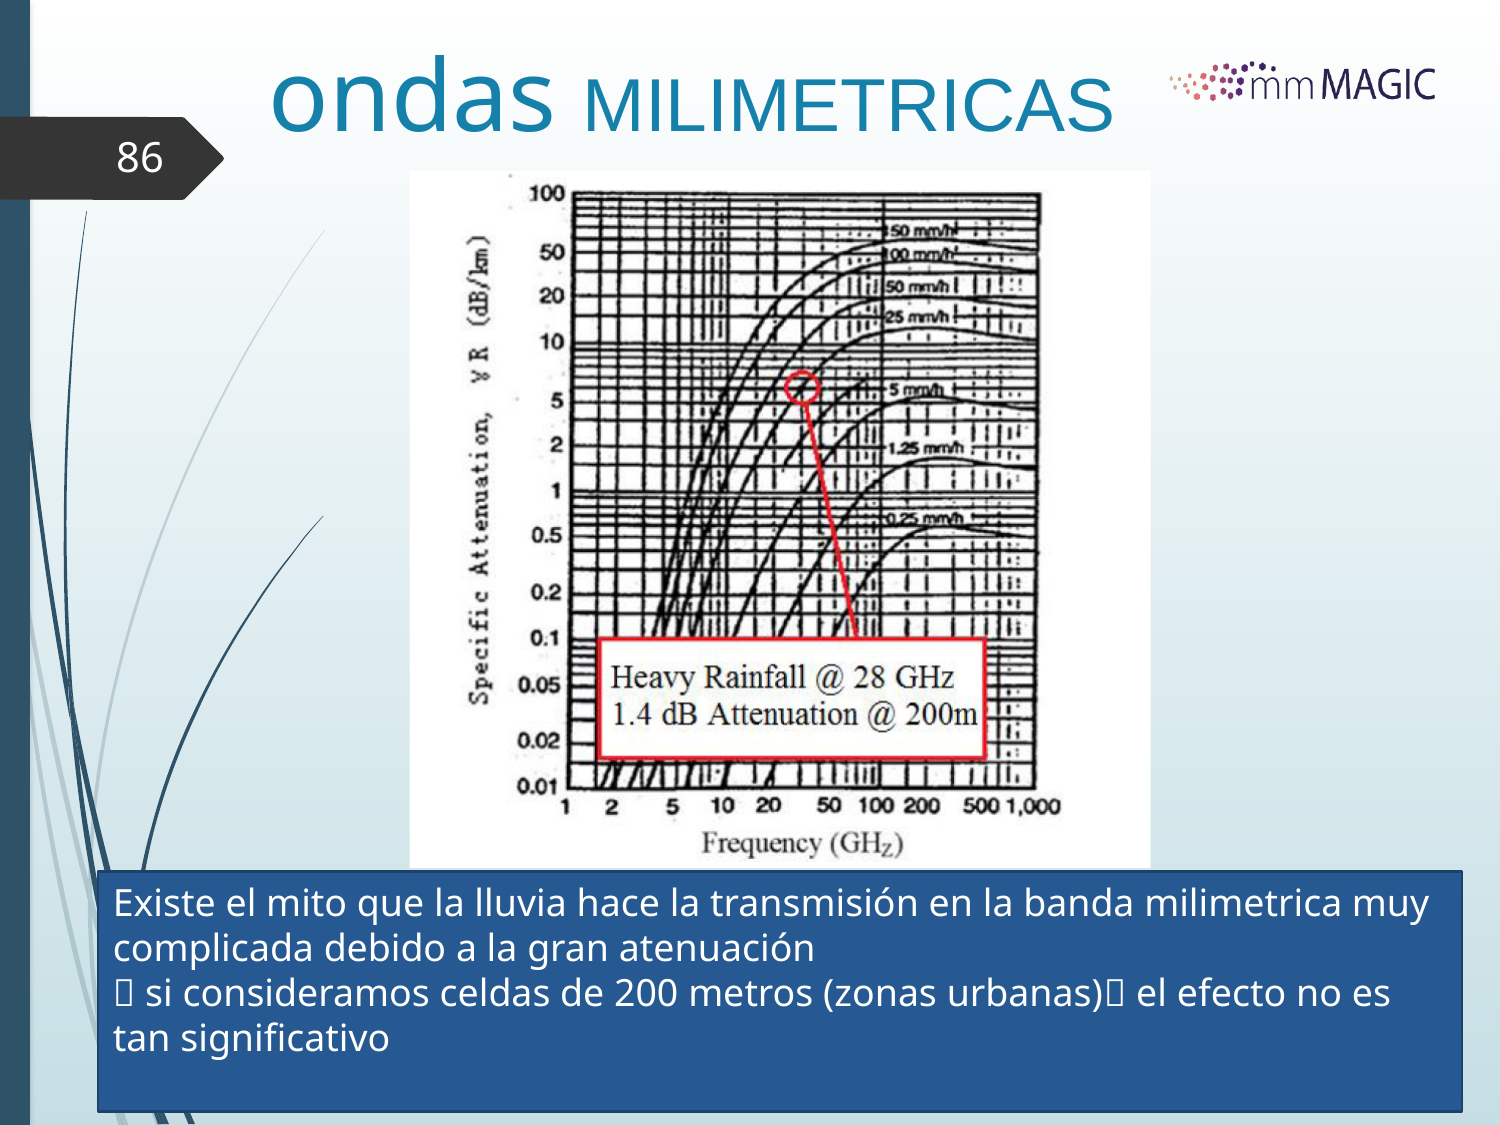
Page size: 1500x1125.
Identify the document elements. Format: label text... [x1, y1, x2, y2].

slide_number 86 [83, 129, 180, 190]
picture [1125, 55, 1442, 106]
text_box Existe el mito que la lluvia hace la transmisión en la banda milimetrica muy complicada debido a la gran atenuación  si consideramos celdas de 200 metros (zonas urbanas) el efecto no es tan significativo [97, 870, 1463, 1113]
title ondas MILIMETRICAS [253, 23, 1335, 235]
picture [409, 171, 1151, 869]
